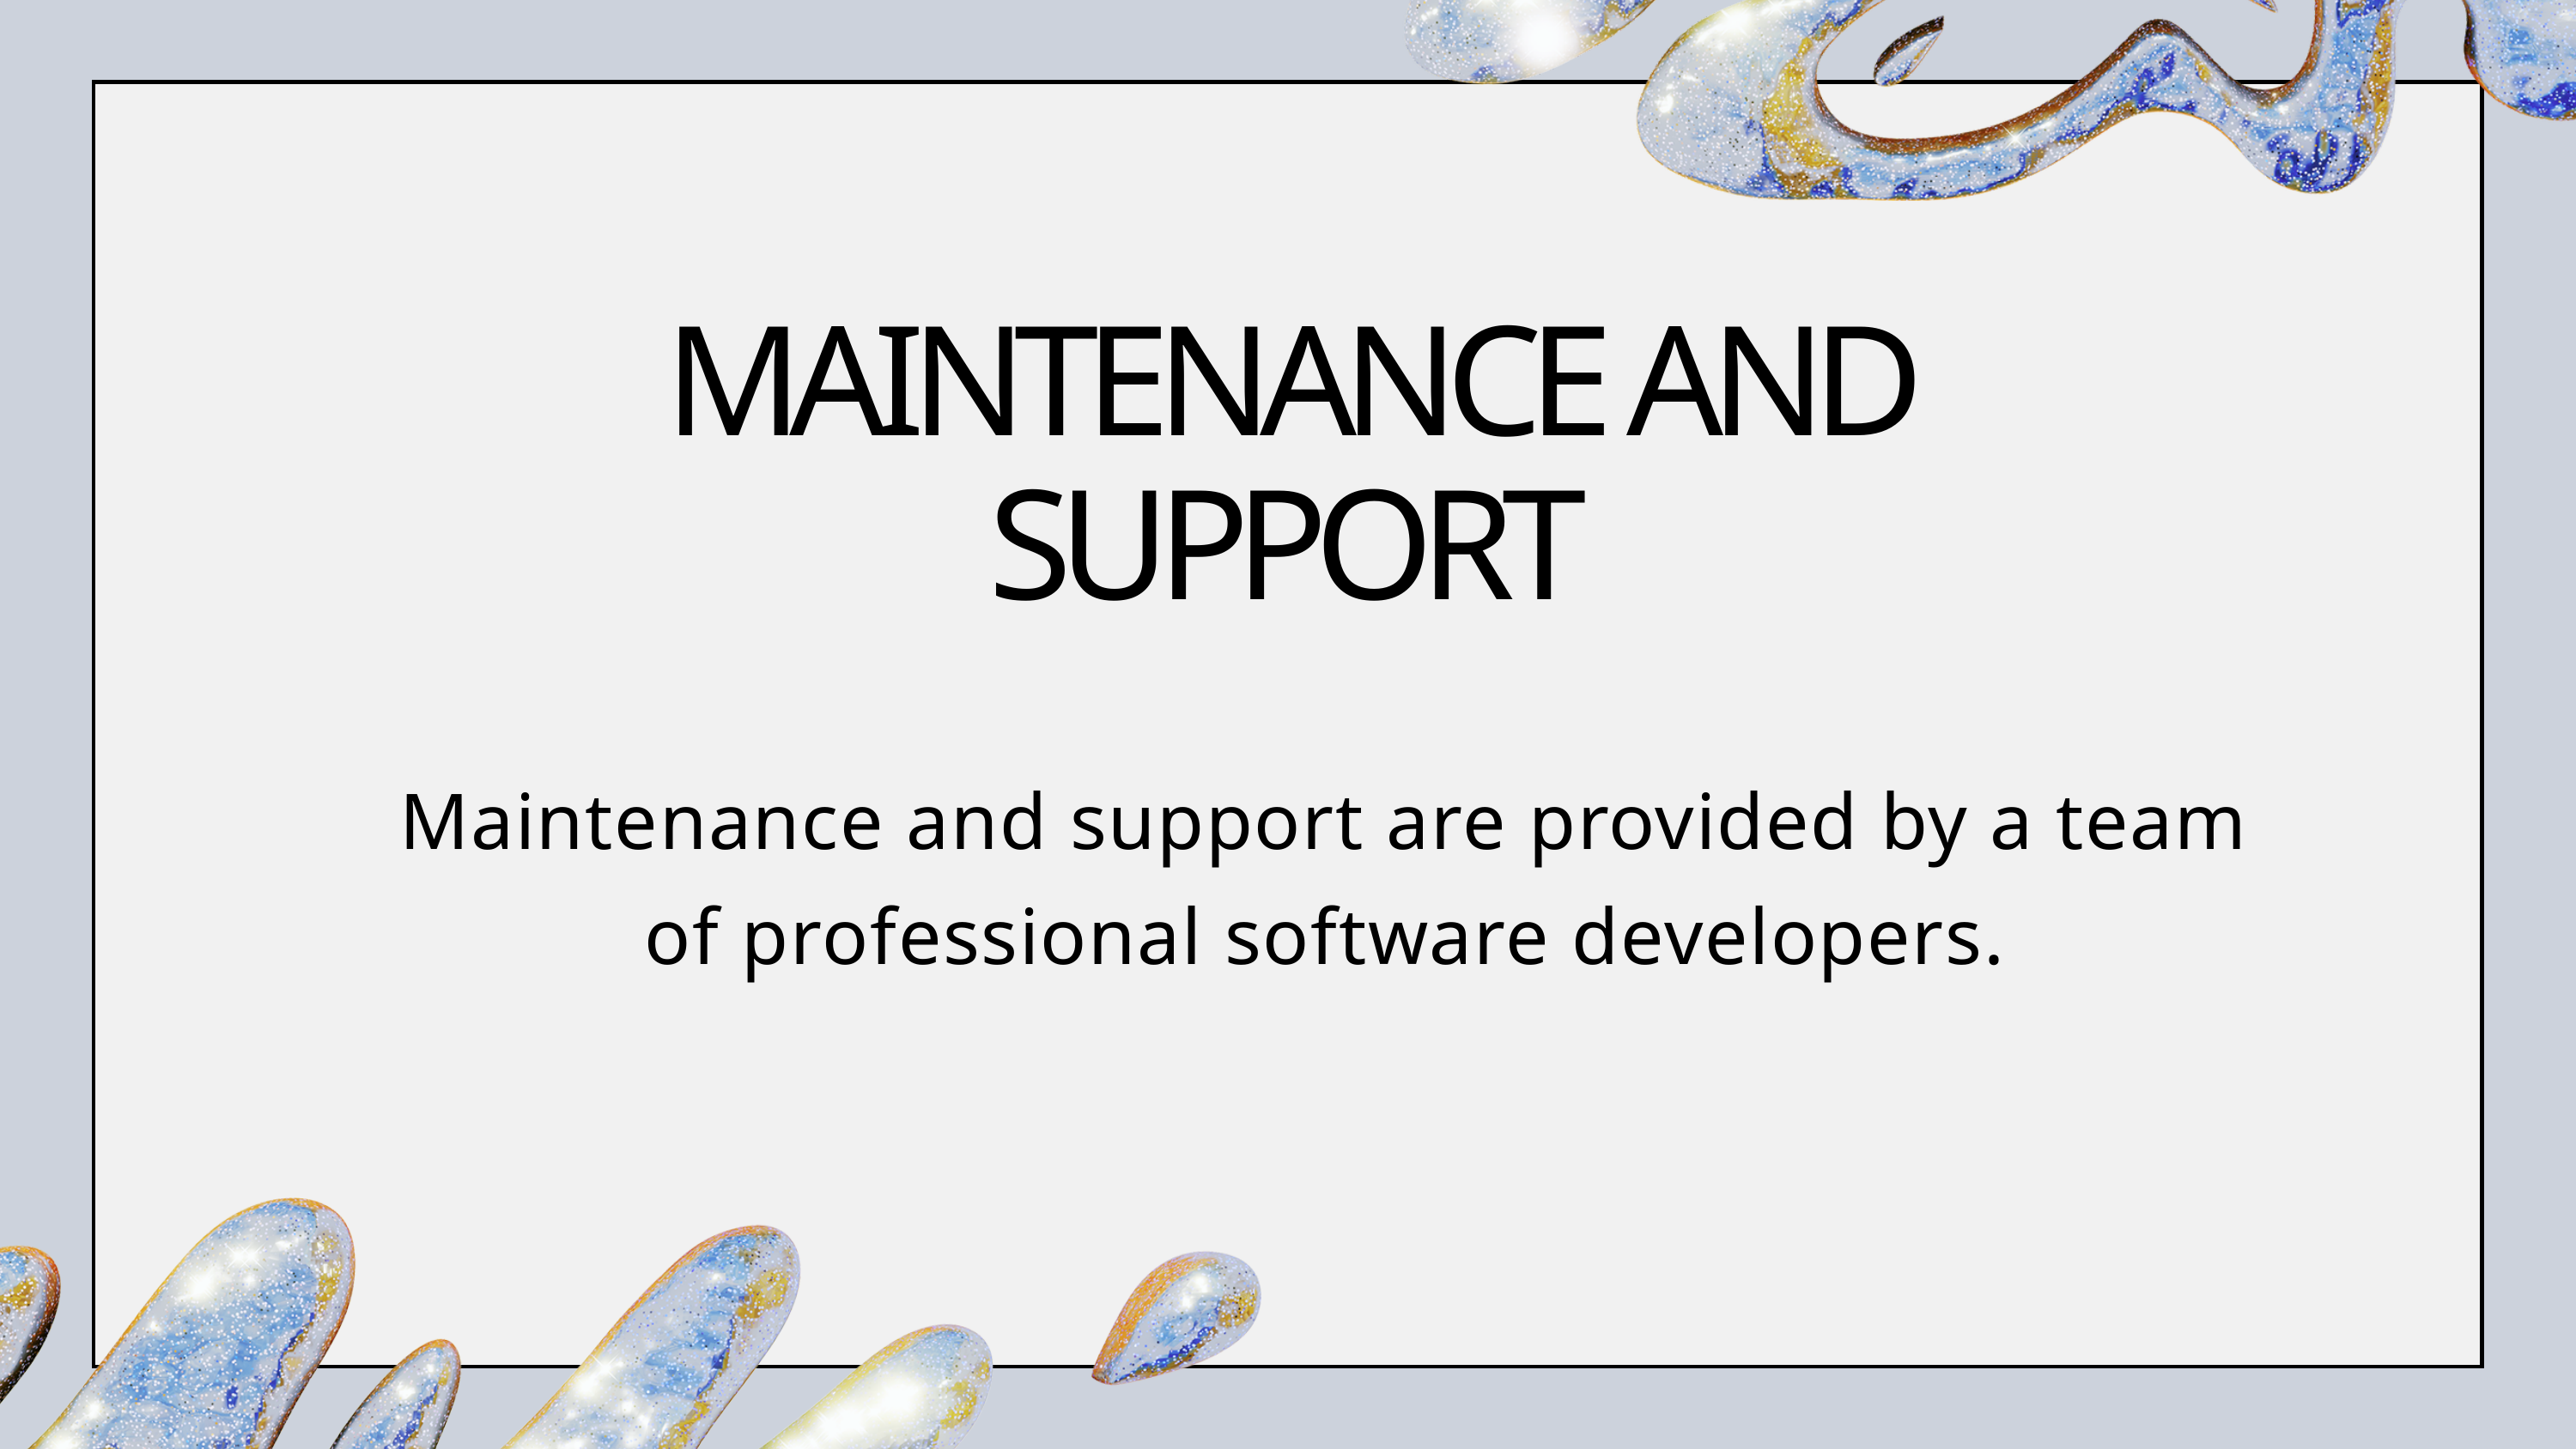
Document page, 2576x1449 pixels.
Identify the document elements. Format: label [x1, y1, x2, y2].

text_box [0, 1197, 1261, 1449]
text_box [1287, 0, 2576, 201]
text_box [93, 82, 2482, 1367]
